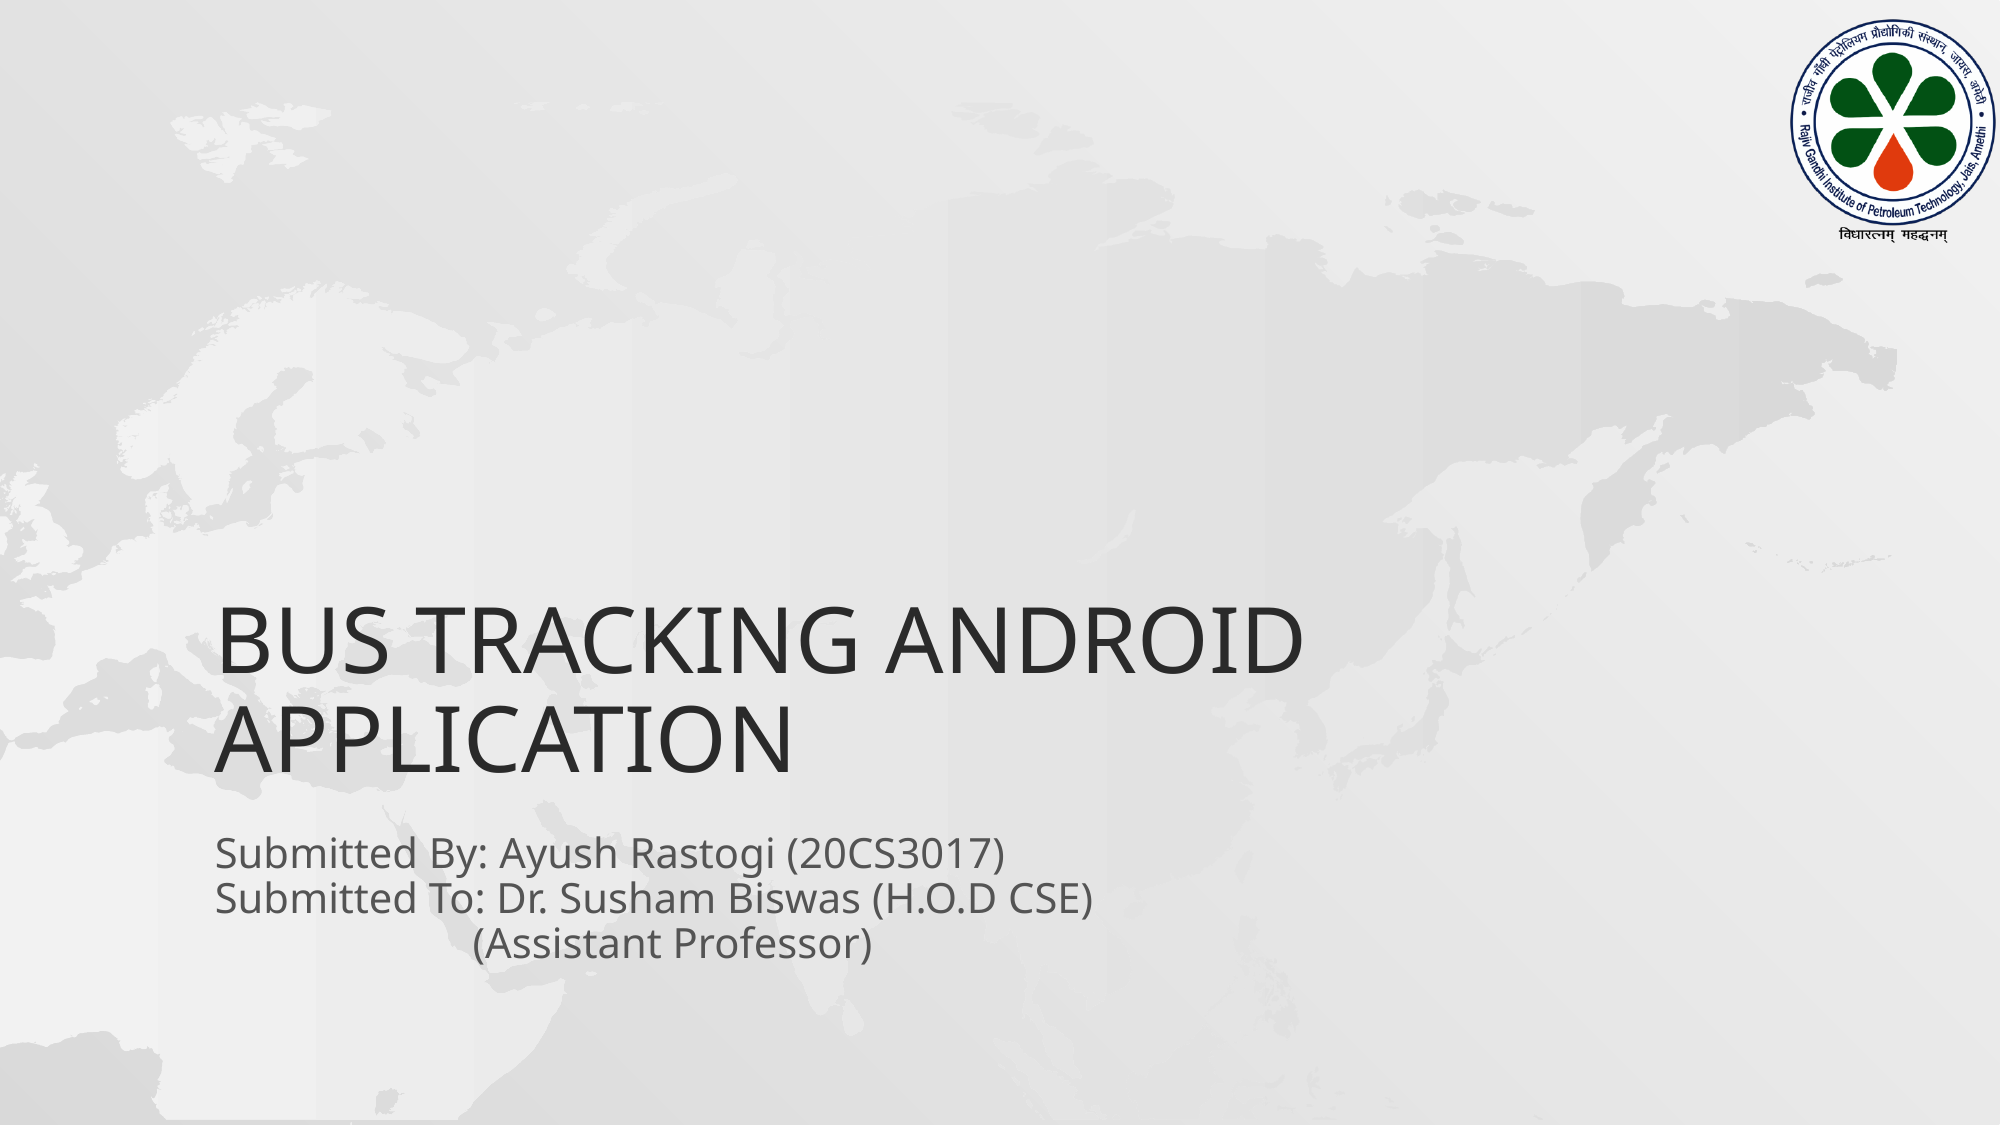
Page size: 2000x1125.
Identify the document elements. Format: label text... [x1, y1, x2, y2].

subtitle Submitted By: Ayush Rastogi (20CS3017) Submitted To: Dr. Susham Biswas (H.O.D CSE) (Assistant Professor) [199, 825, 1488, 1013]
picture [1789, 18, 1997, 248]
title Bus tracking android application [199, 299, 1800, 800]
